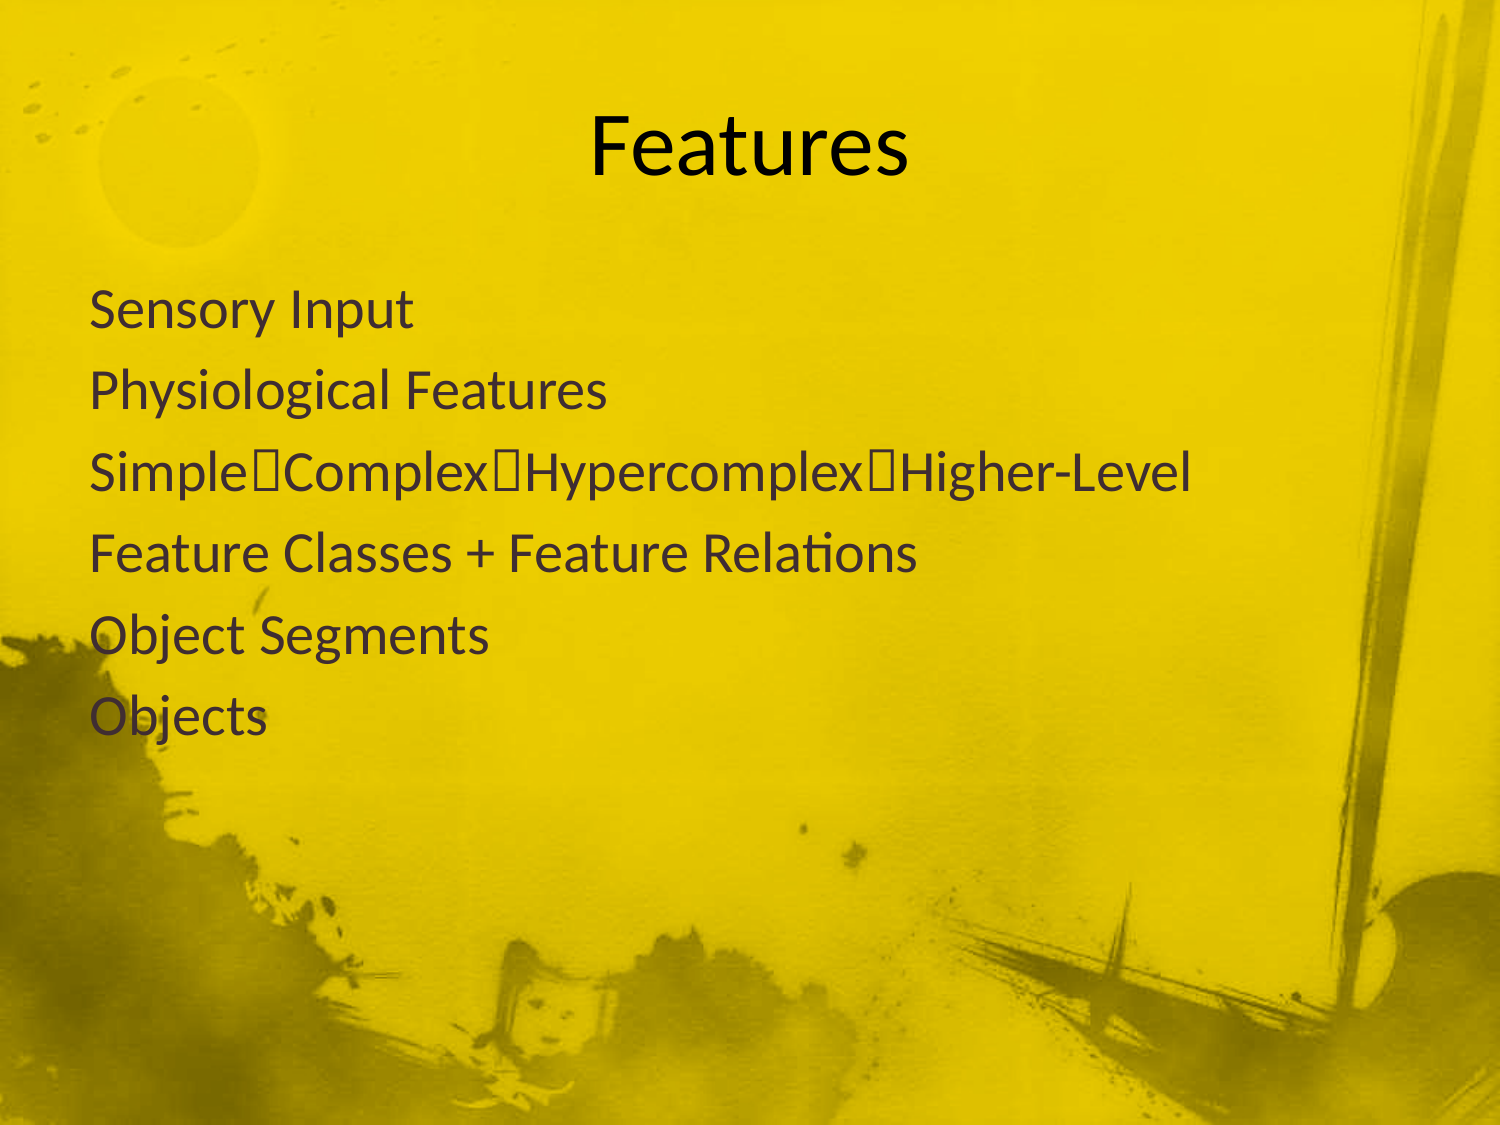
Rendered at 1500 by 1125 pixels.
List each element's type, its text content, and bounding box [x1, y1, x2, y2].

title Features [75, 45, 1425, 233]
list Sensory Input Physiological Features SimpleComplexHypercomplexHigher-Level Feature Classes + Feature Relations Object Segments Objects [75, 262, 1425, 1005]
